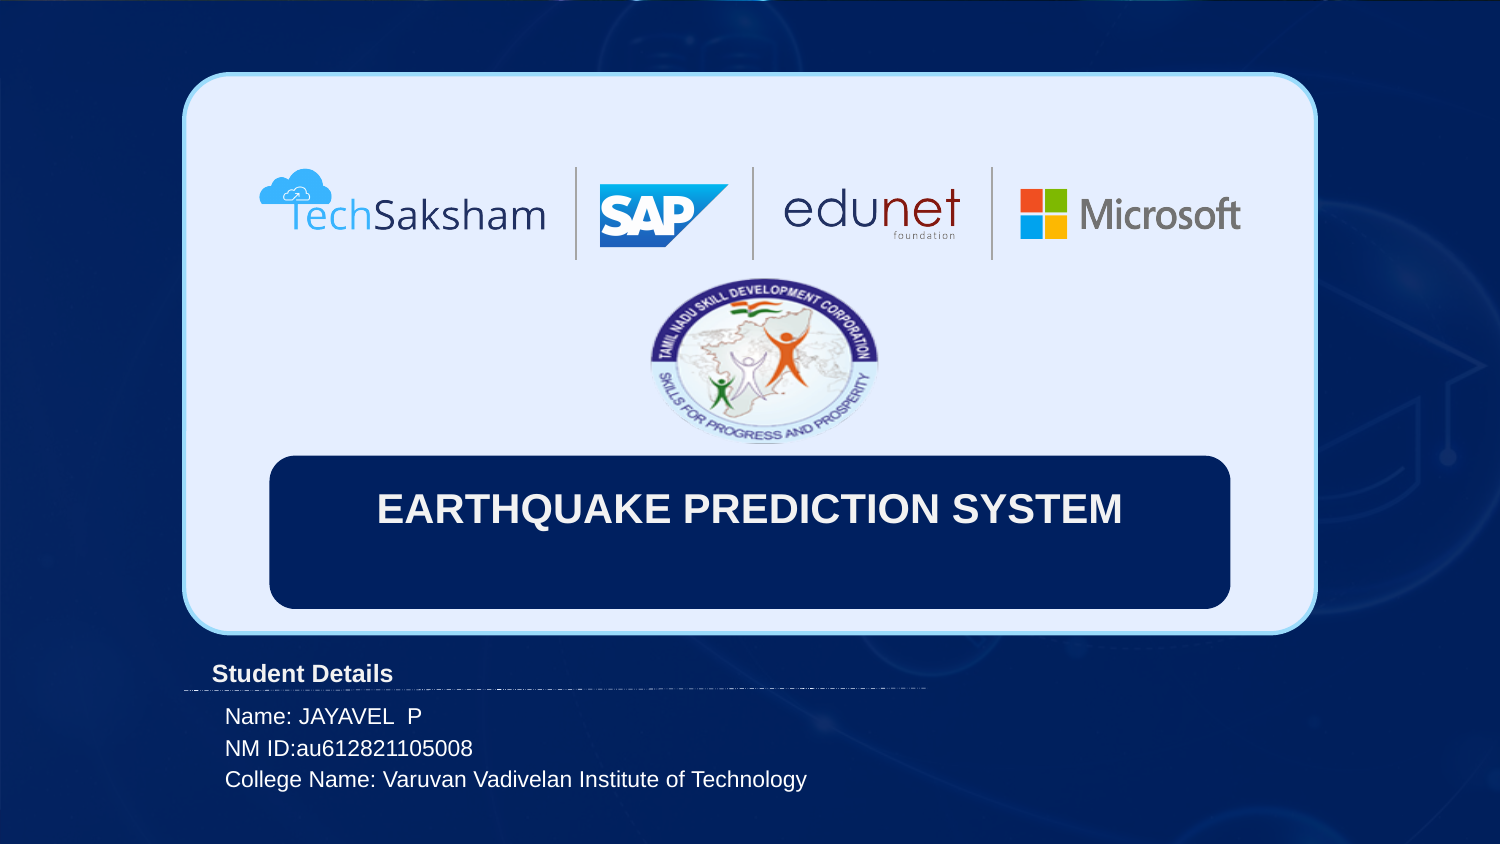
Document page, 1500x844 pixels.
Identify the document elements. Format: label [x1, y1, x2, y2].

text_box [183, 687, 928, 691]
text_box [0, 0, 1500, 844]
picture [645, 273, 883, 447]
text_box [253, 160, 1247, 260]
